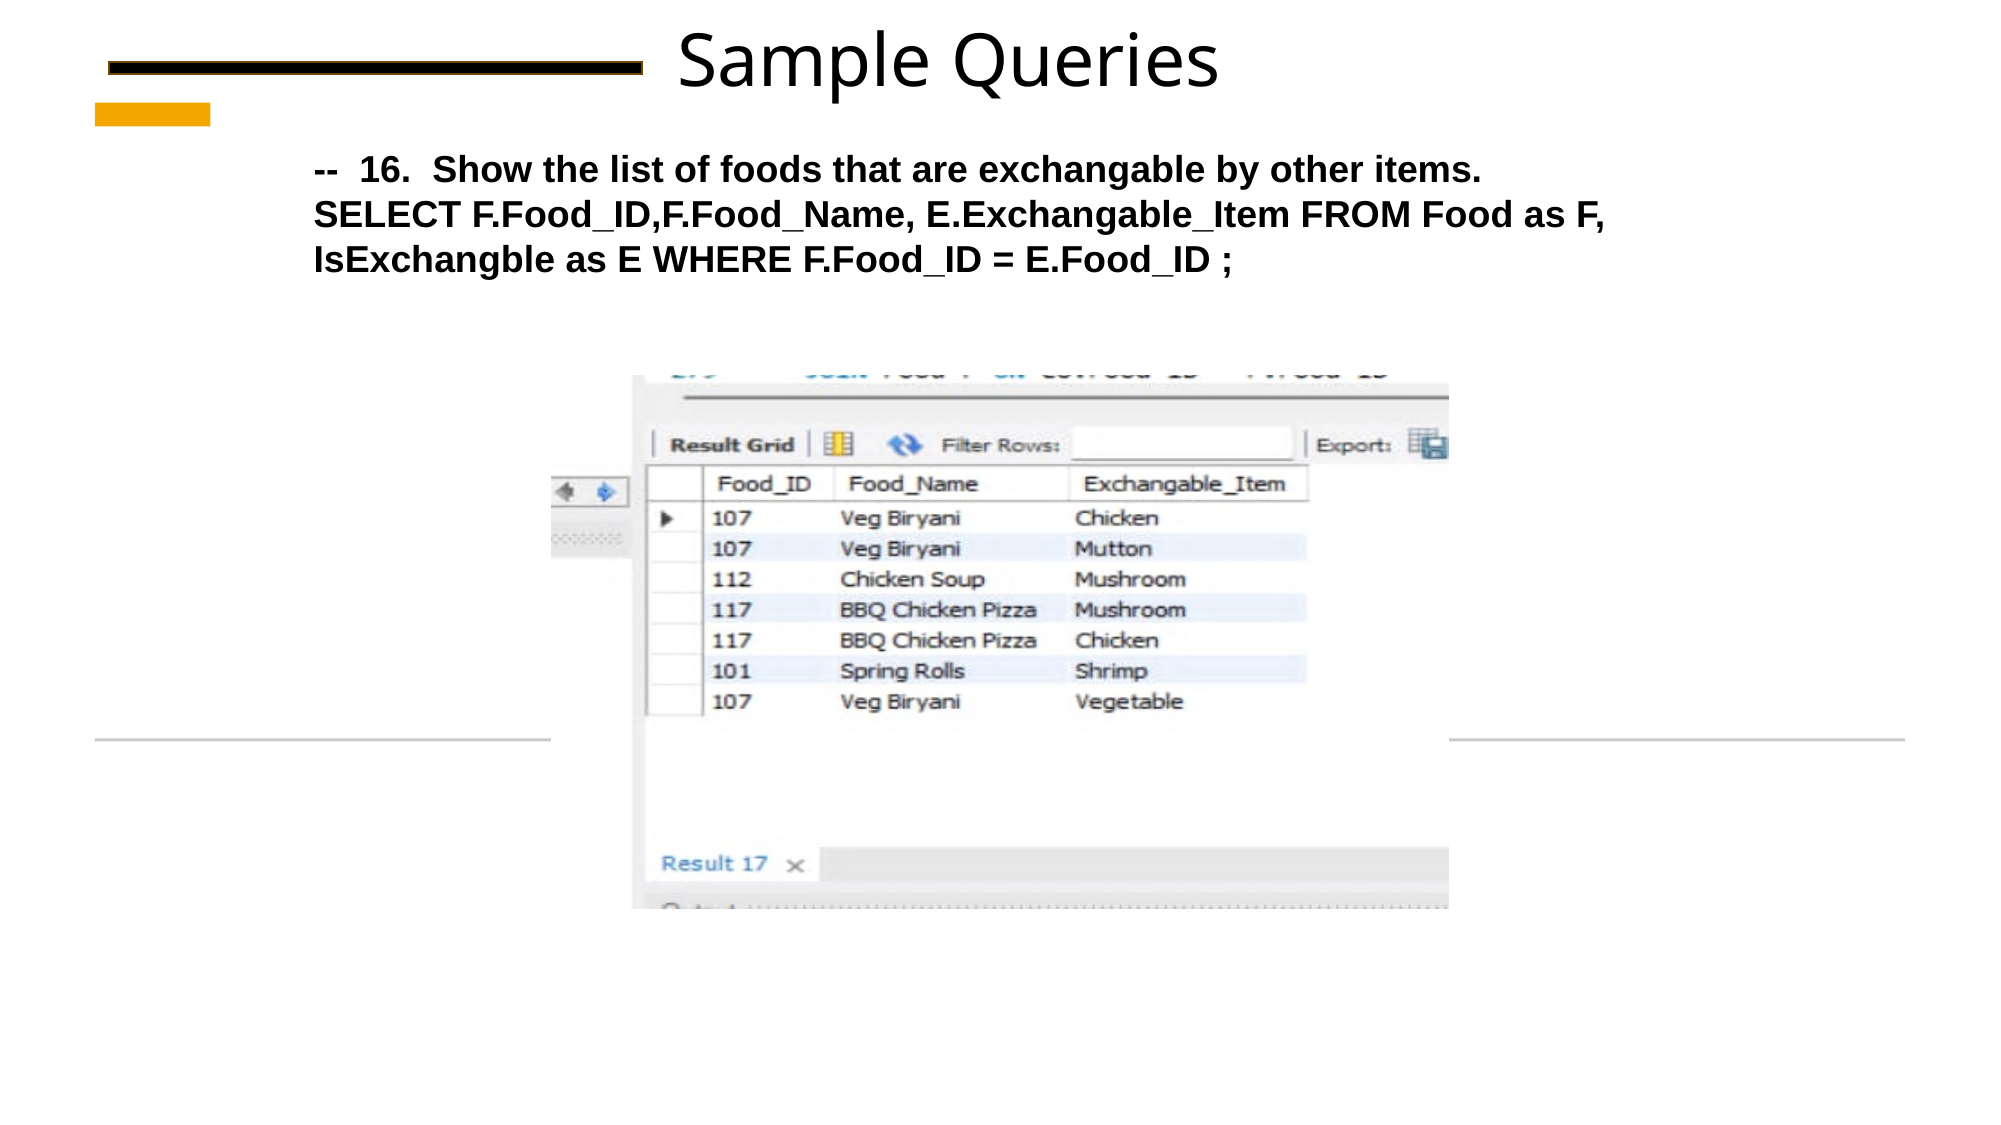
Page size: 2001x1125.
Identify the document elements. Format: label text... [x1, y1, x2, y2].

picture [551, 375, 1449, 909]
text_box -- 16. Show the list of foods that are exchangable by other items. SELECT F.Food_ID,F.Food_Name, E.Exchangable_Item FROM Food as F, IsExchangble as E WHERE F.Food_ID = E.Food_ID ; [298, 137, 1745, 288]
title Sample Queries [581, 15, 1317, 110]
text_box [108, 61, 643, 75]
